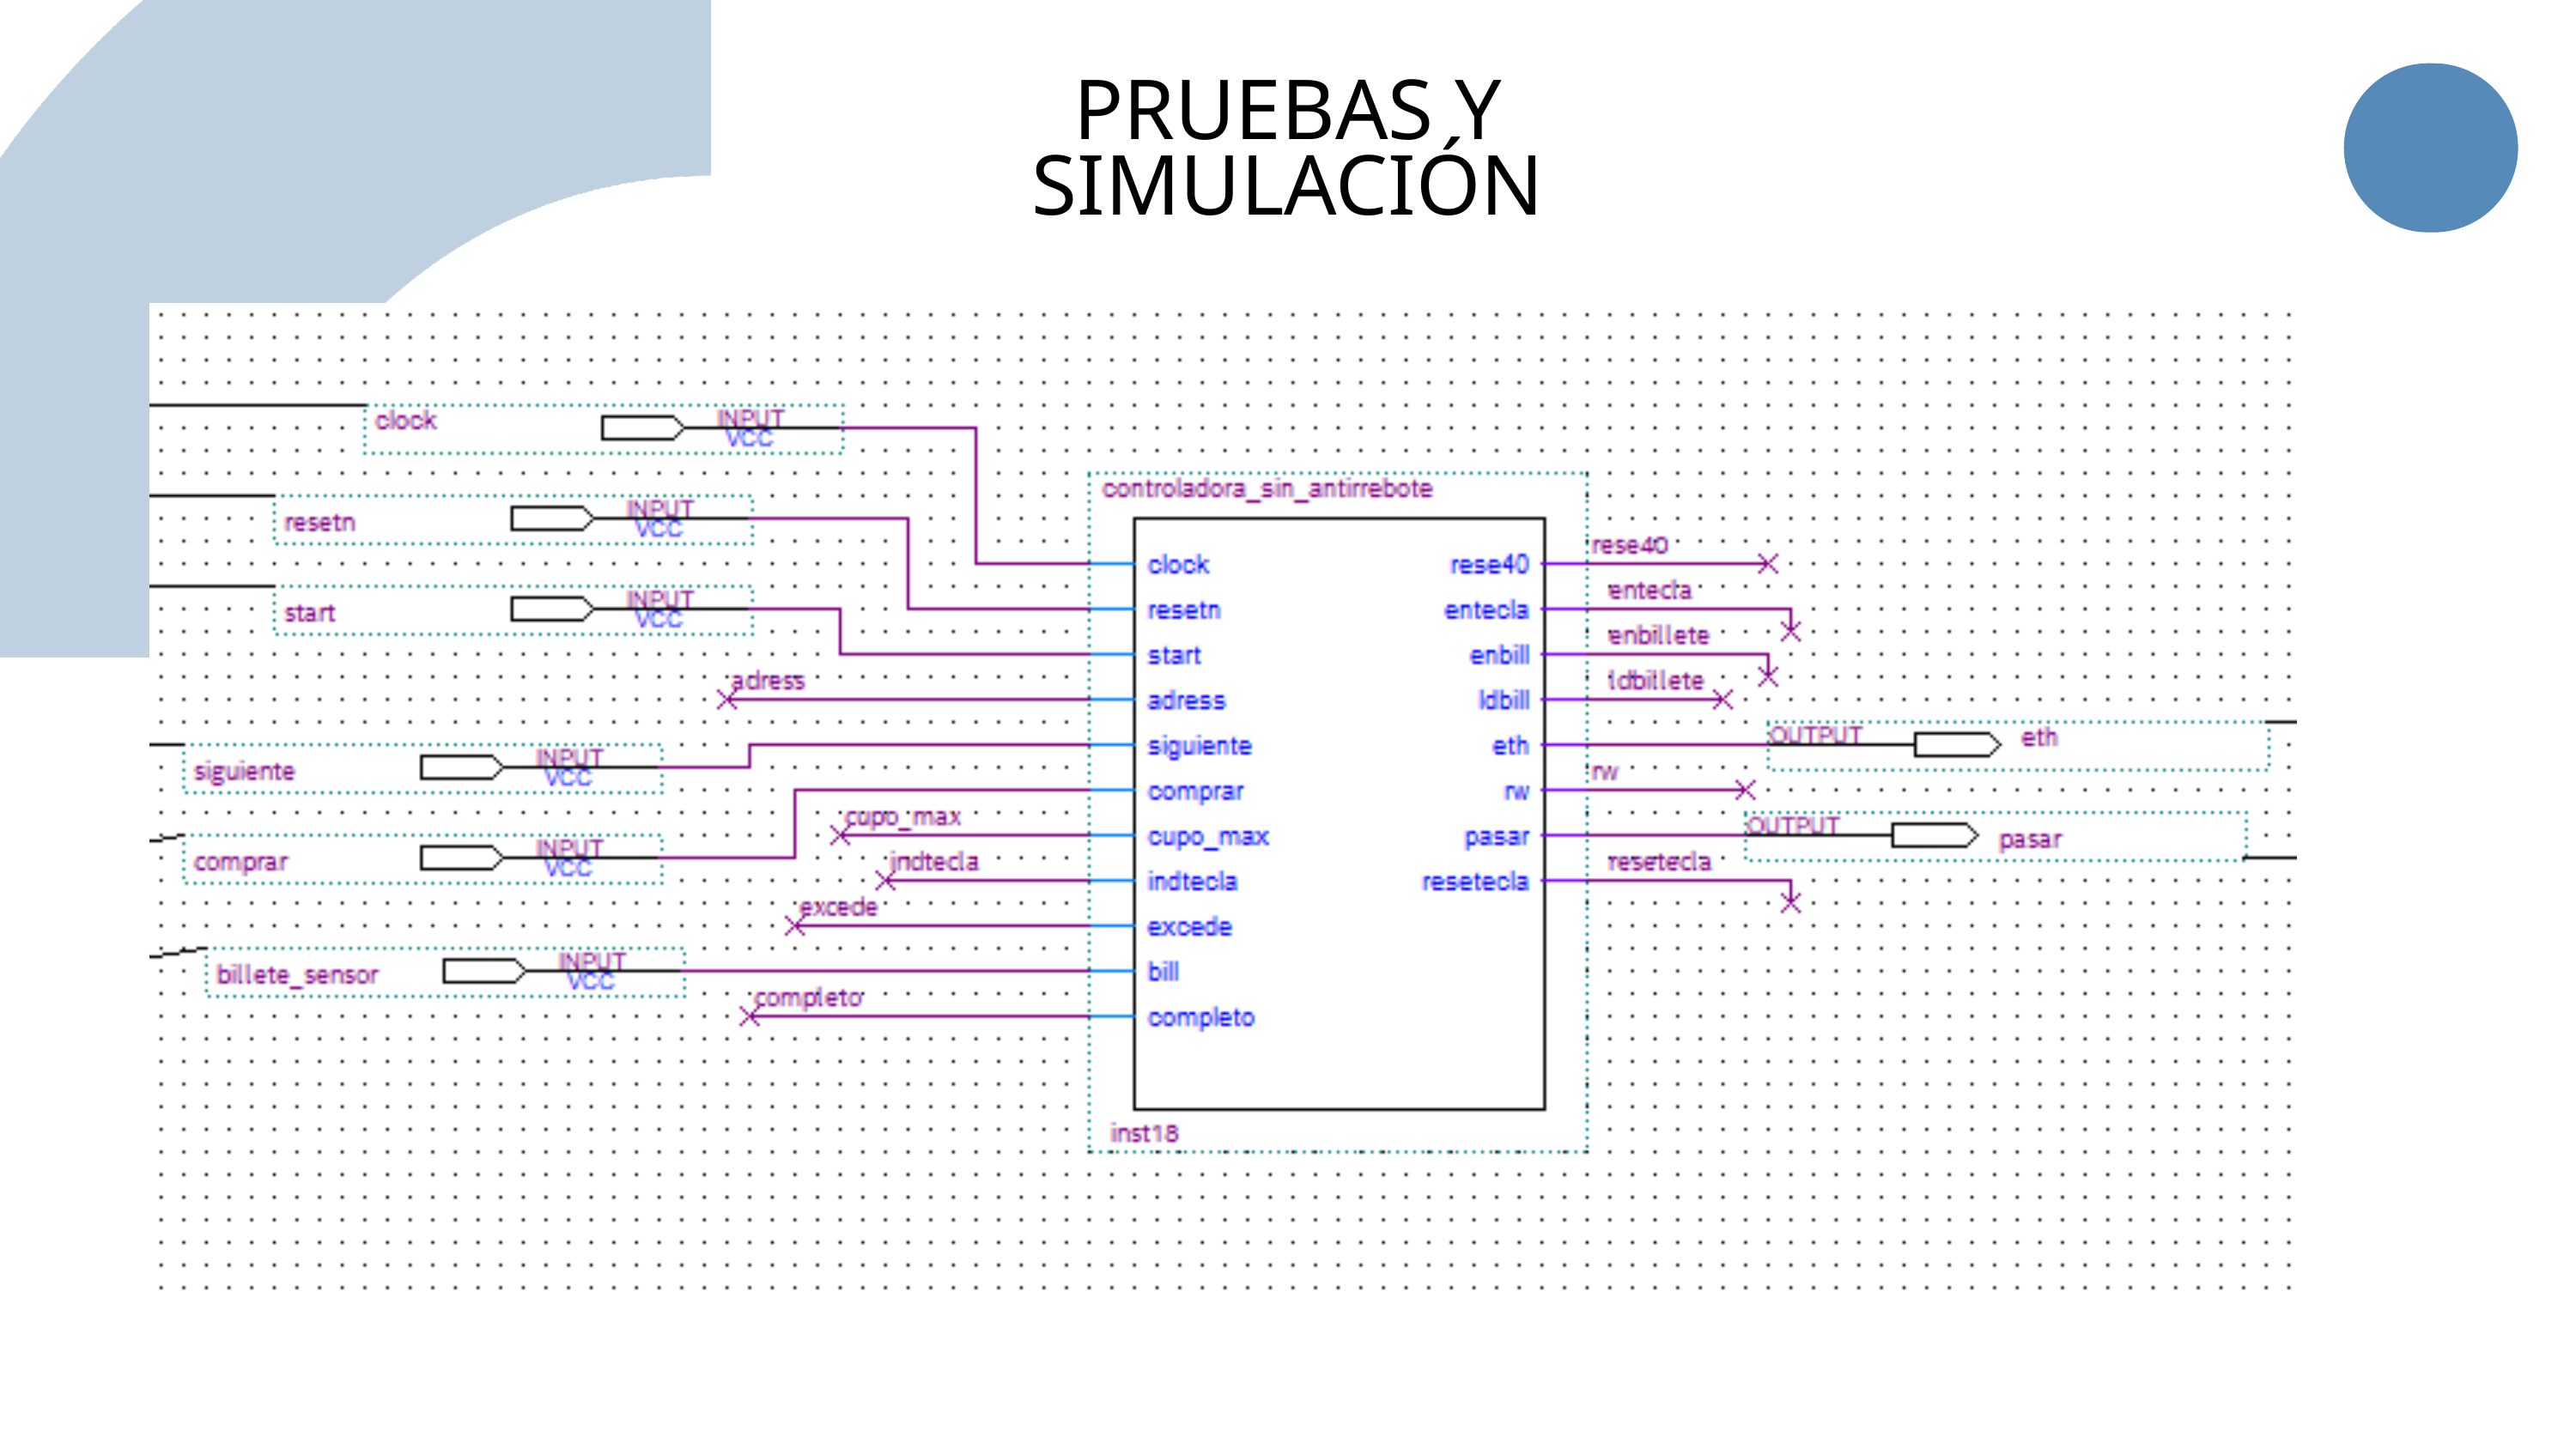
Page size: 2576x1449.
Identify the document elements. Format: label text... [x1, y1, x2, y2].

picture [149, 302, 2298, 1310]
text_box PRUEBAS Y SIMULACIÓN [844, 79, 1732, 232]
text_box [0, 0, 712, 658]
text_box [2343, 63, 2518, 233]
